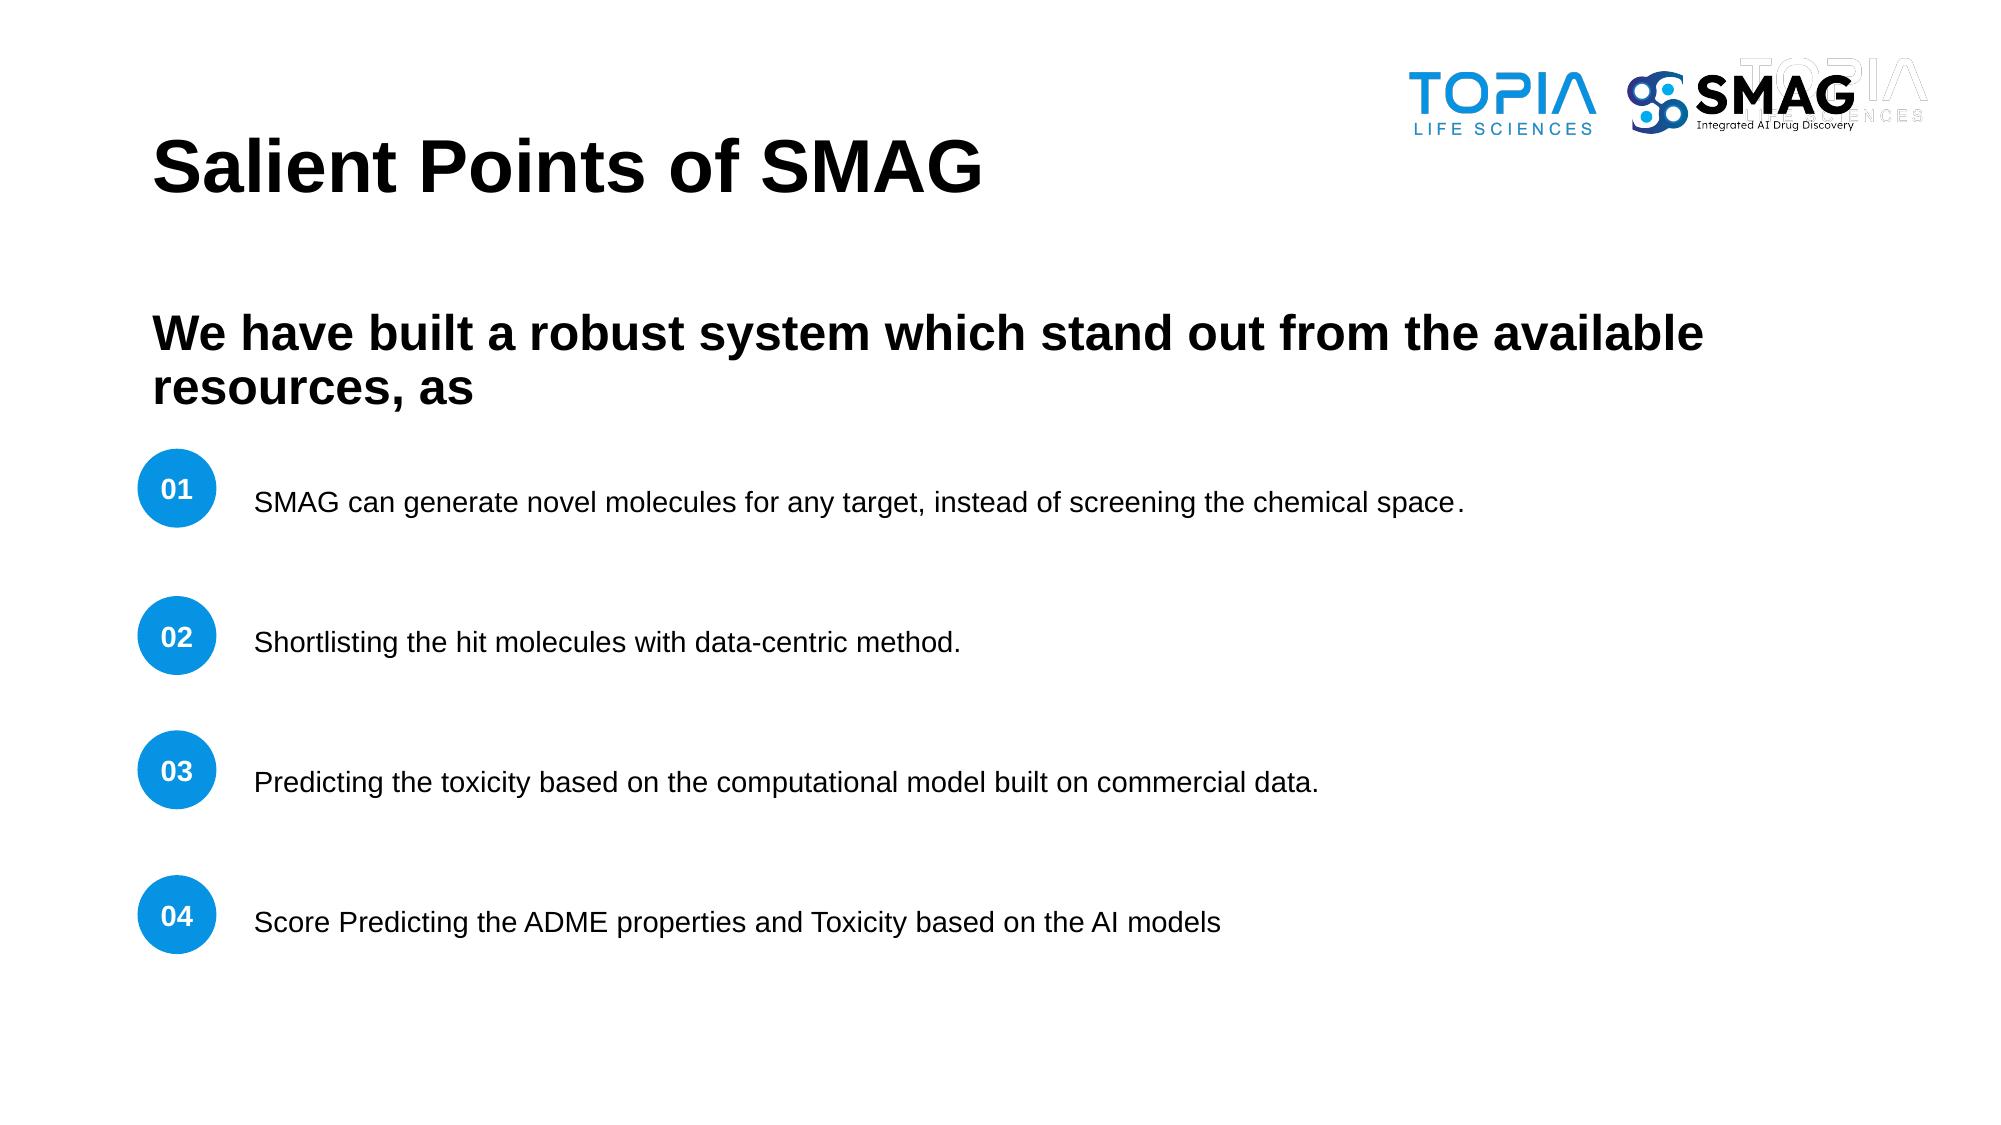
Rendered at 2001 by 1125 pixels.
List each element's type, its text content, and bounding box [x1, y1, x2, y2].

title Salient Points of SMAG [137, 59, 1863, 278]
picture [1740, 58, 1928, 122]
list We have built a robust system which stand out from the available resources, as [137, 299, 1863, 1014]
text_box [1409, 69, 1855, 136]
